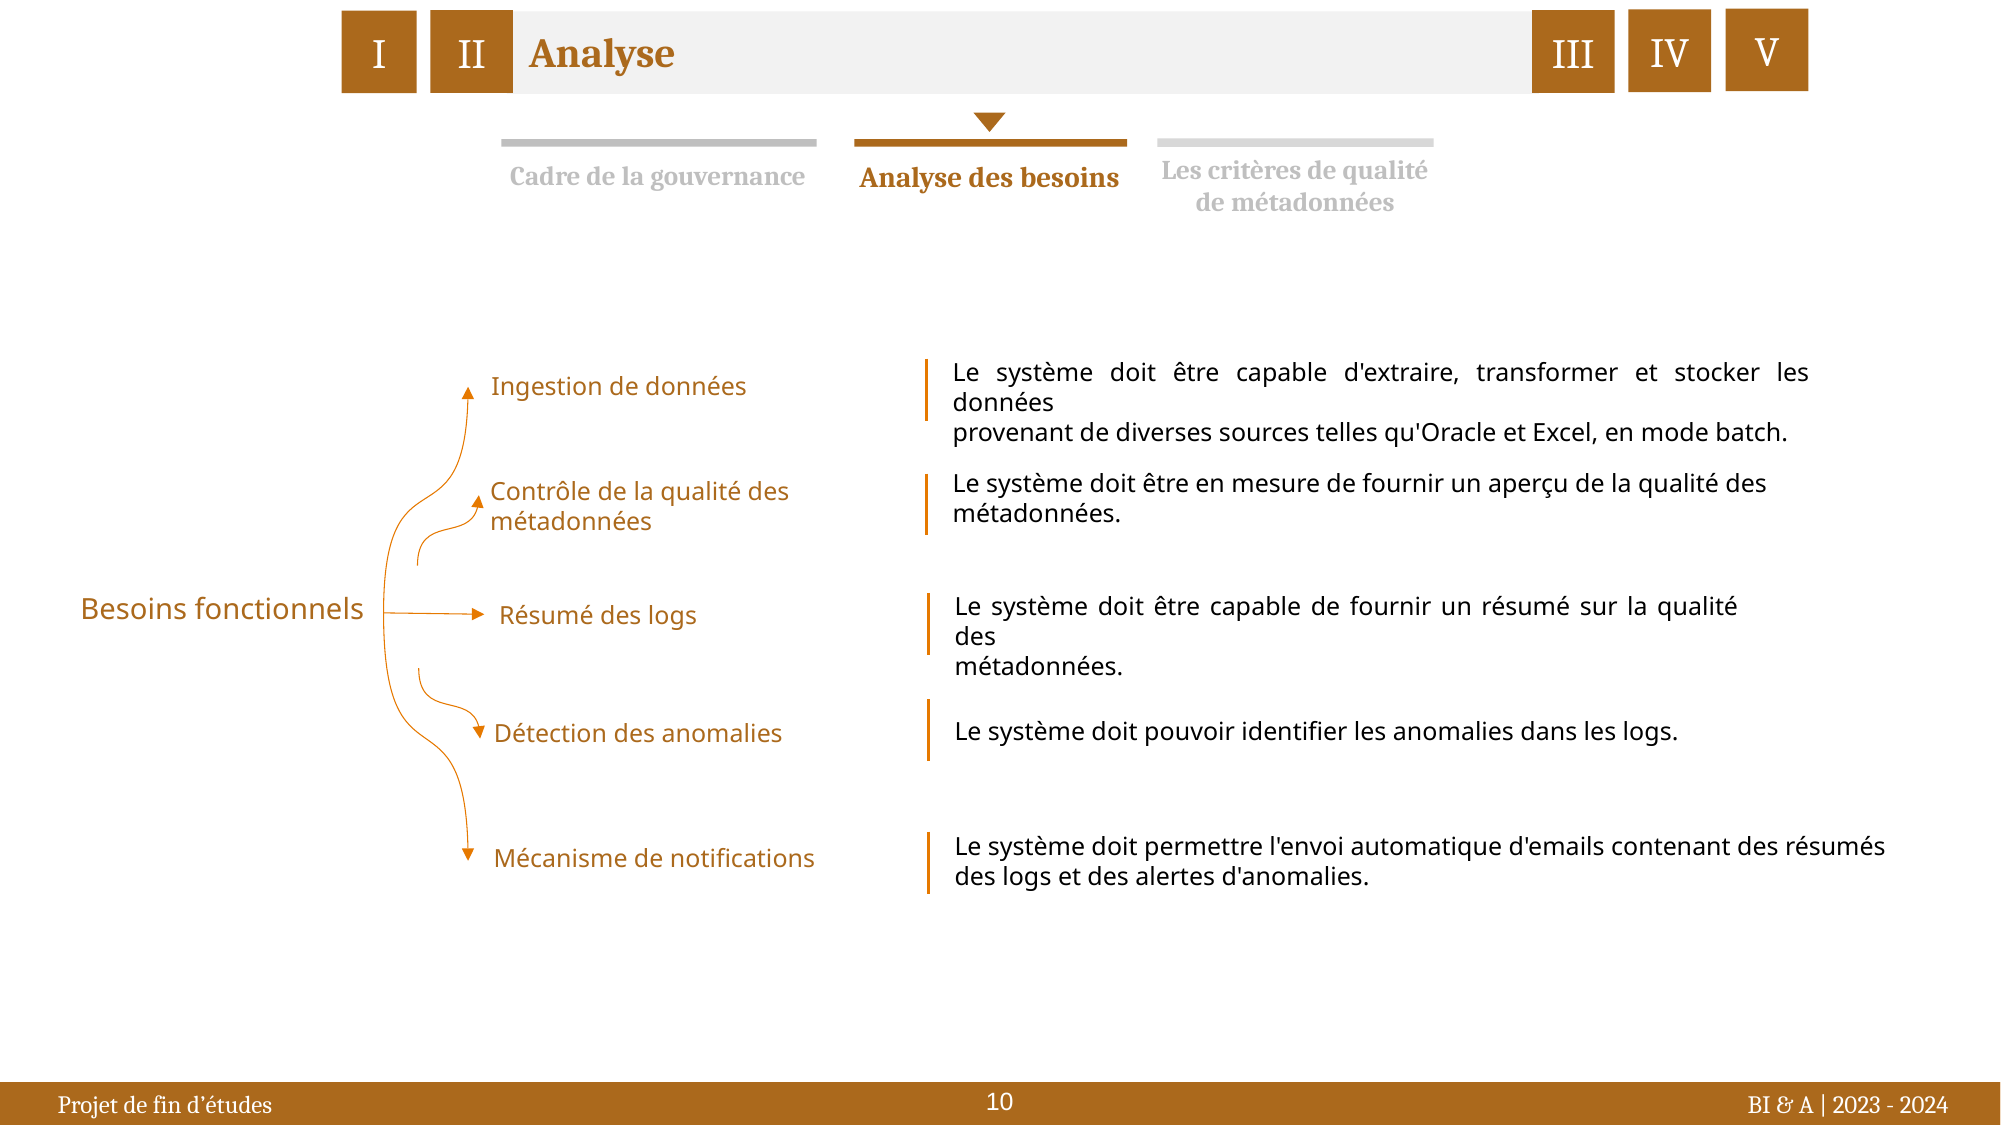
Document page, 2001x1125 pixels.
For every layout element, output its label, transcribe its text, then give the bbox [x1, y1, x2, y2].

text_box Le système doit être capable de fournir un résumé sur la qualité des métadonnées. [939, 583, 1755, 688]
text_box Le système doit être capable d'extraire, transformer et stocker les données provenant de diverses sources telles qu'Oracle et Excel, en mode batch. [937, 348, 1826, 454]
text_box Détection des anomalies [479, 709, 798, 755]
text_box I [341, 10, 417, 94]
text_box [973, 112, 1006, 132]
text_box [501, 139, 817, 147]
text_box Cadre de la gouvernance [495, 150, 869, 199]
slide_number 10 [774, 1078, 1225, 1125]
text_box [412, 499, 484, 562]
text_box Mécanisme de notifications [478, 835, 838, 881]
text_box Analyse des besoins [774, 150, 1205, 201]
text_box Contrôle de la qualité des métadonnées [475, 468, 811, 543]
text_box IV [1628, 9, 1712, 93]
text_box Le système doit pouvoir identifier les anomalies dans les logs. [939, 708, 1940, 753]
text_box Le système doit être en mesure de fournir un aperçu de la qualité des métadonnées. [937, 460, 1938, 536]
text_box Résumé des logs [484, 591, 713, 637]
text_box [854, 139, 1128, 147]
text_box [383, 614, 469, 861]
text_box Besoins fonctionnels [65, 582, 379, 633]
text_box [1157, 138, 1434, 147]
text_box Ingestion de données [476, 362, 762, 408]
text_box V [1725, 8, 1809, 92]
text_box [383, 386, 469, 612]
text_box III [1532, 10, 1615, 93]
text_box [393, 11, 1546, 94]
text_box Le système doit permettre l'envoi automatique d'emails contenant des résumés des logs et des alertes d'anomalies. [939, 822, 1940, 898]
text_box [414, 672, 485, 735]
text_box Les critères de qualité de métadonnées [1128, 161, 1462, 208]
